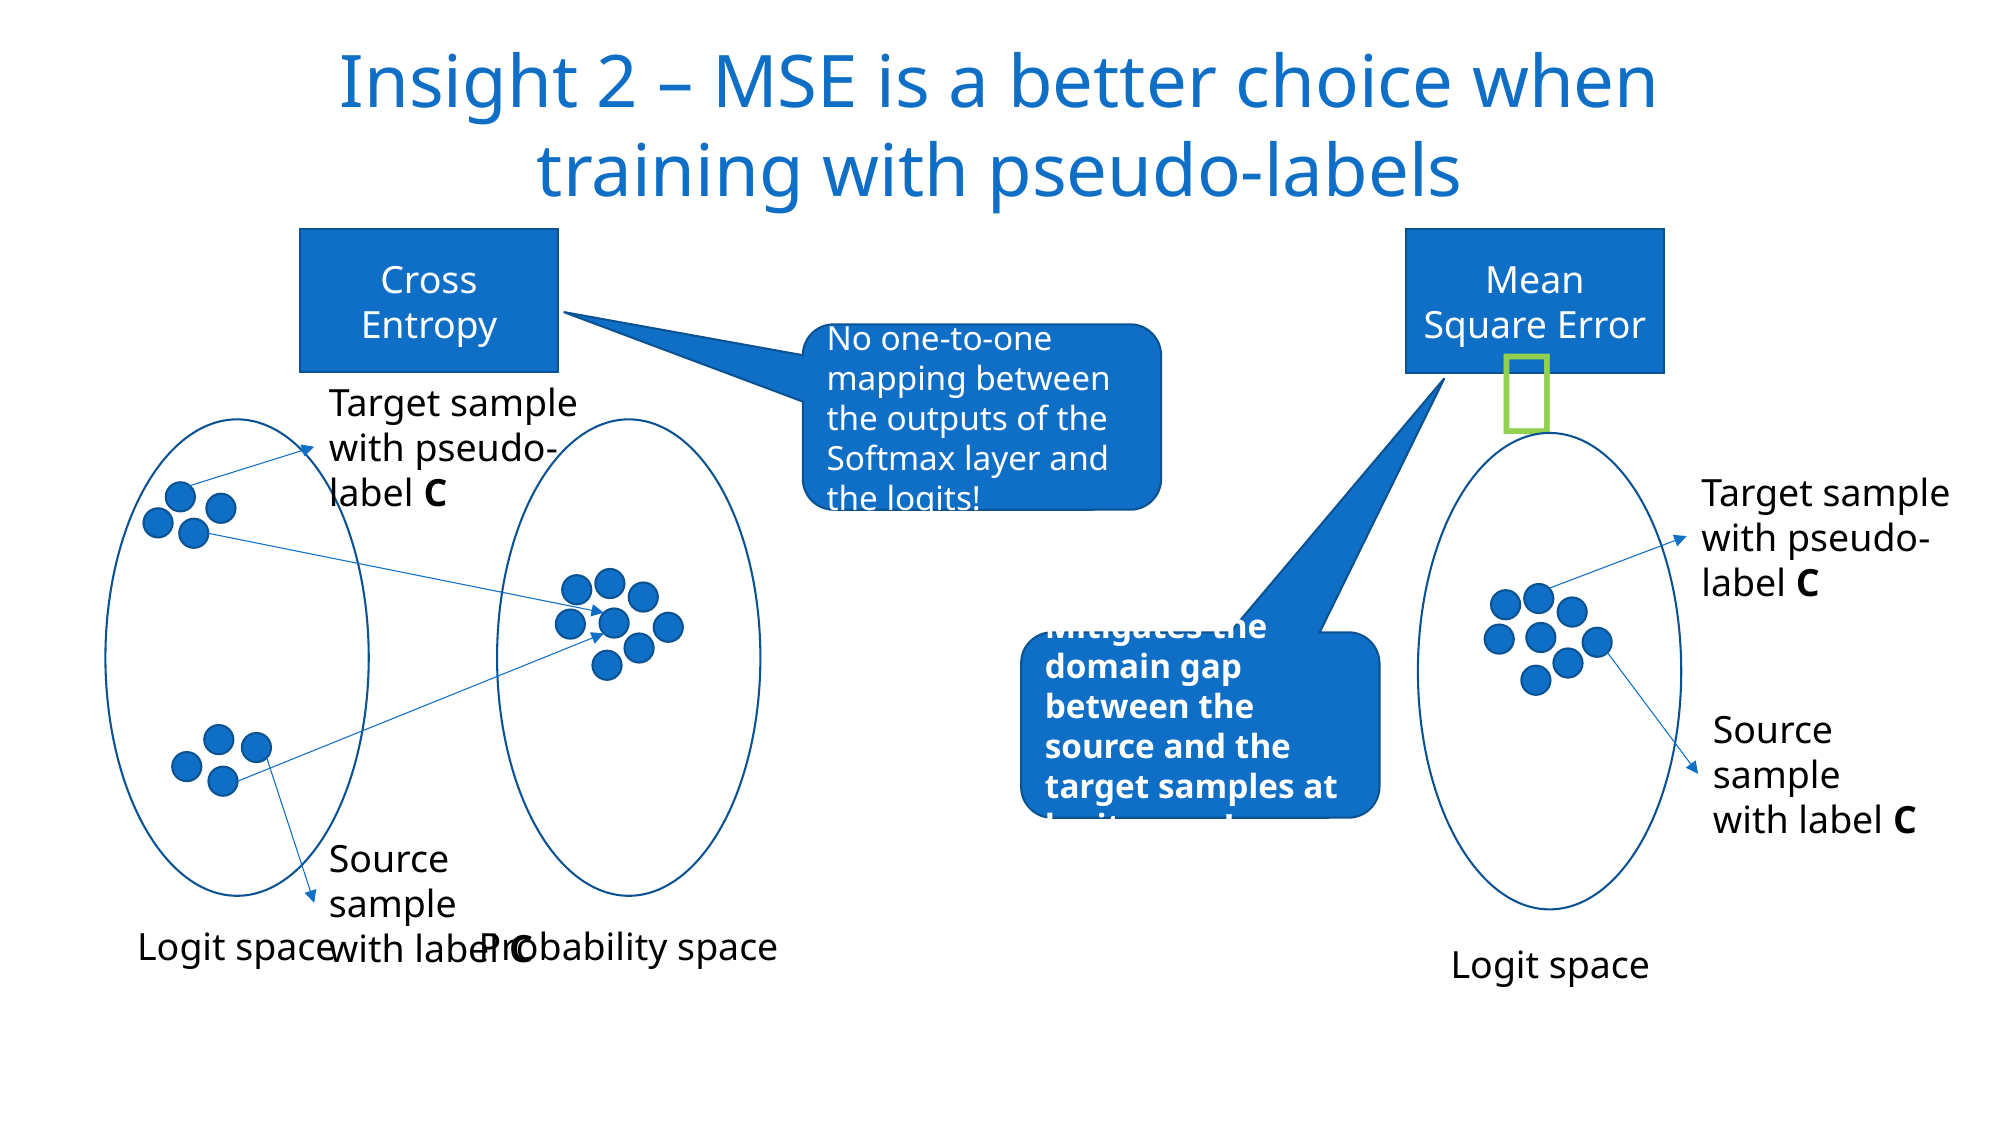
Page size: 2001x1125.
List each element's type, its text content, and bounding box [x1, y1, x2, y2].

text_box No one-to-one mapping between the outputs of the Softmax layer and the logits! [563, 311, 1163, 511]
text_box Cross Entropy [299, 228, 559, 371]
text_box Mean Square Error [1405, 228, 1665, 374]
text_box [626, 418, 762, 897]
text_box  [1478, 314, 1592, 432]
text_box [177, 371, 626, 934]
text_box Logit space [122, 915, 352, 976]
text_box [146, 444, 177, 482]
text_box Mitigates the domain gap between the source and the target samples at logit space! [1020, 377, 1446, 819]
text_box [1417, 432, 1999, 995]
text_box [143, 482, 177, 782]
text_box [104, 488, 177, 871]
text_box Insight 2 – MSE is a better choice when training with pseudo-labels [193, 28, 1807, 223]
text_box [626, 482, 683, 782]
text_box Probability space [463, 915, 794, 976]
